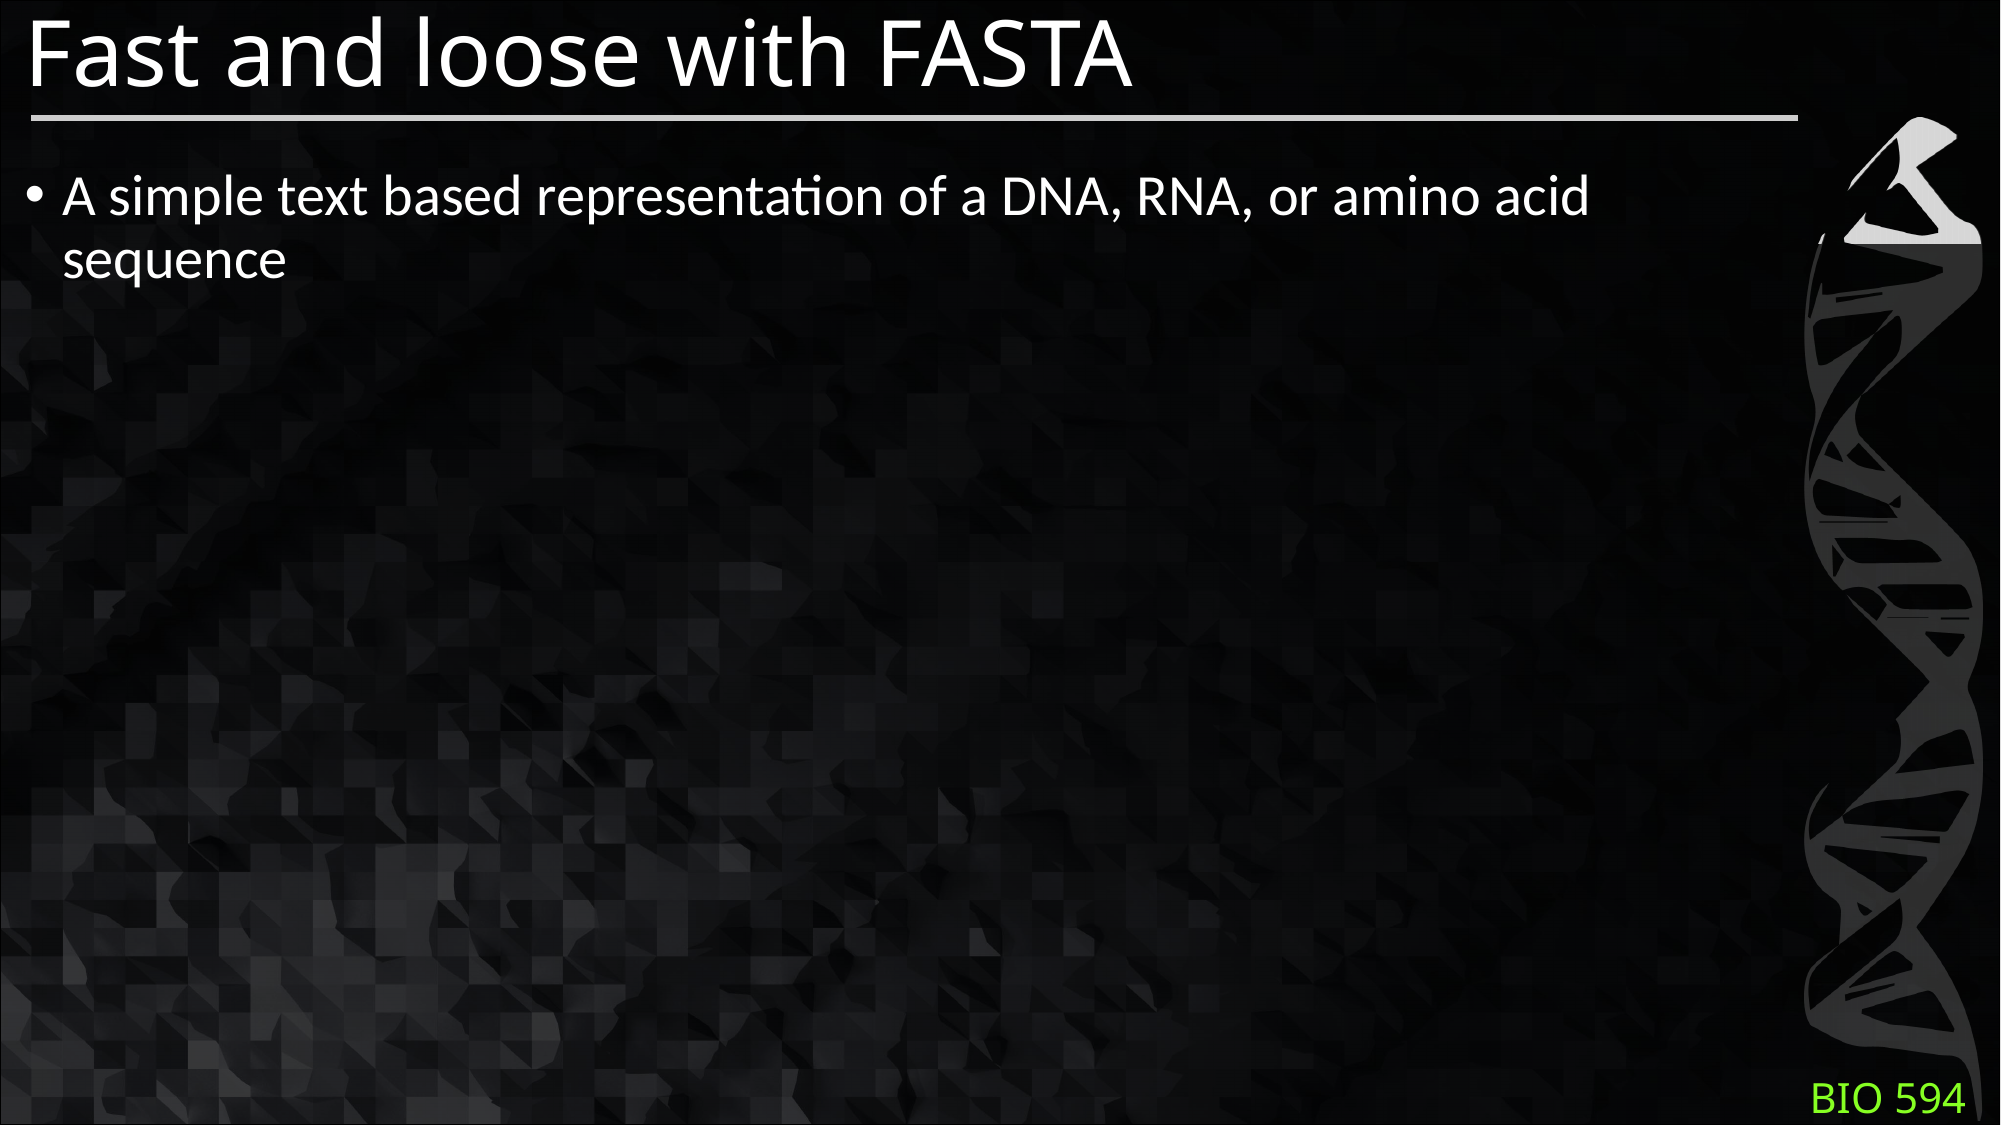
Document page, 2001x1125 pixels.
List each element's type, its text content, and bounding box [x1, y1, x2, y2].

list A simple text based representation of a DNA, RNA, or amino acid sequence [9, 157, 1655, 872]
title Fast and loose with FASTA [9, 0, 1655, 157]
picture [1, 1, 1999, 1124]
text_box BIO 594 [1777, 1069, 1970, 1125]
